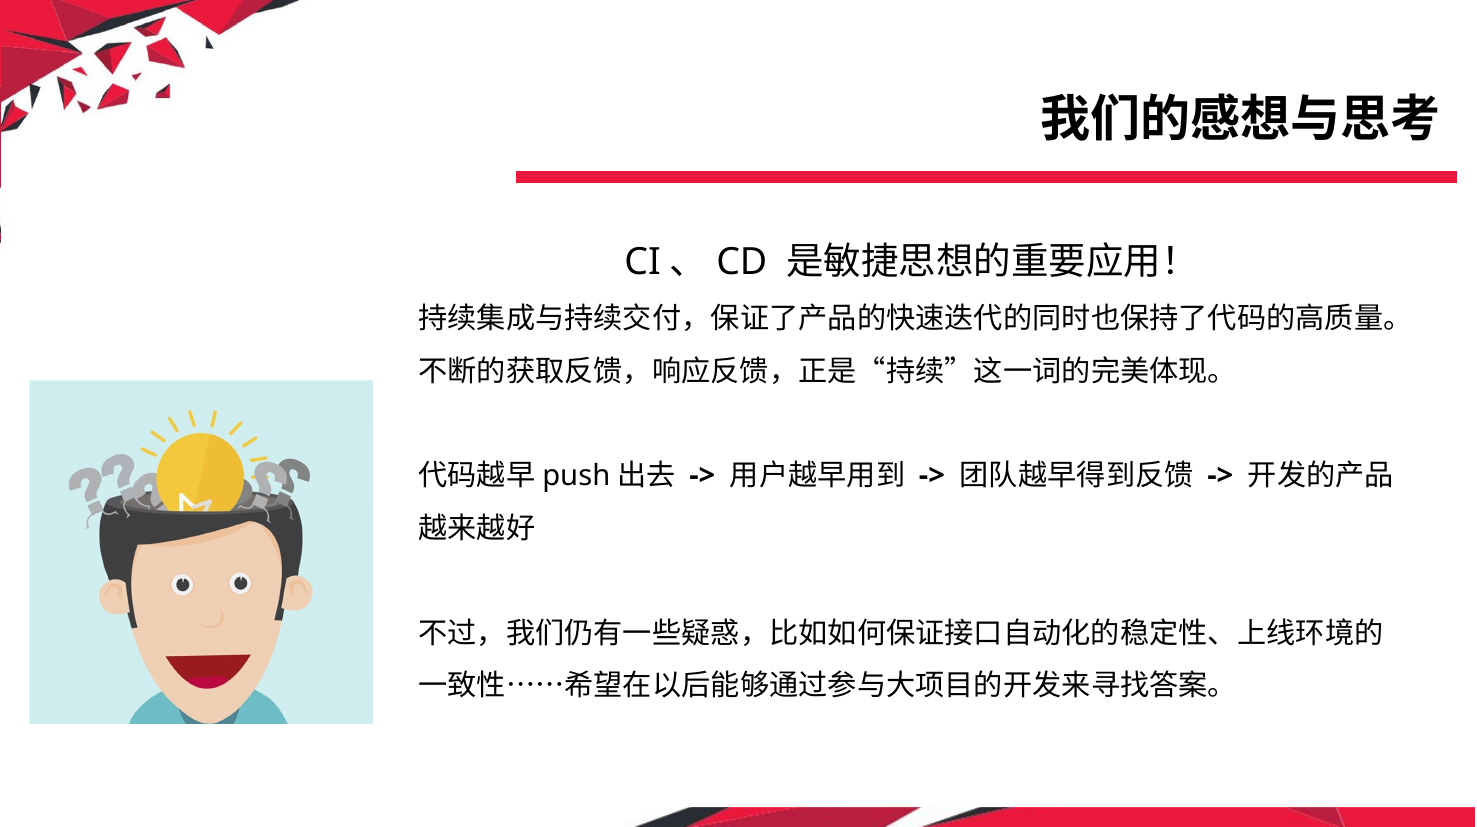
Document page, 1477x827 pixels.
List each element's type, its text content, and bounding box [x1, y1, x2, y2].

picture [0, 0, 1475, 827]
text_box 我们的感想与思考 [1025, 79, 1456, 154]
text_box [512, 167, 1461, 187]
text_box CI、CD 是敏捷思想的重要应用！ 持续集成与持续交付，保证了产品的快速迭代的同时也保持了代码的高质量。不断的获取反馈，响应反馈，正是“持续”这一词的完美体现。 代码越早push出去 -> 用户越早用到 -> 团队越早得到反馈 -> 开发的产品越来越好 不过，我们仍有一些疑惑，比如如何保证接口自动化的稳定性、上线环境的一致性……希望在以后能够通过参与大项目的开发来寻找答案。 [403, 207, 1420, 762]
